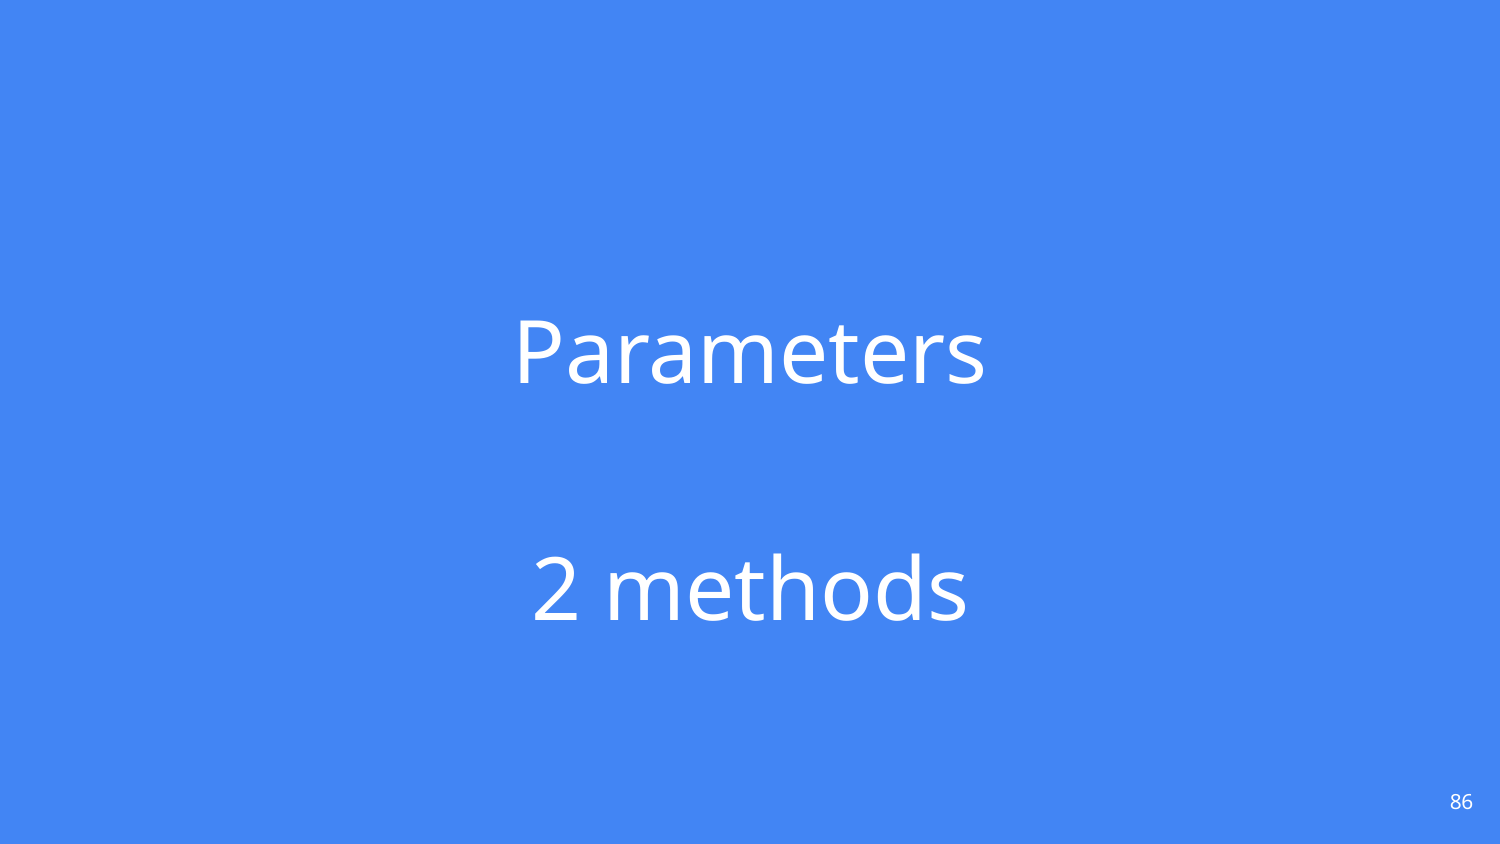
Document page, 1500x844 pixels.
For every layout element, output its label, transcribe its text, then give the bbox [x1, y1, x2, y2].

slide_number 86 [1398, 770, 1489, 835]
title 2 methods [75, 502, 1425, 669]
title Parameters [75, 265, 1425, 432]
